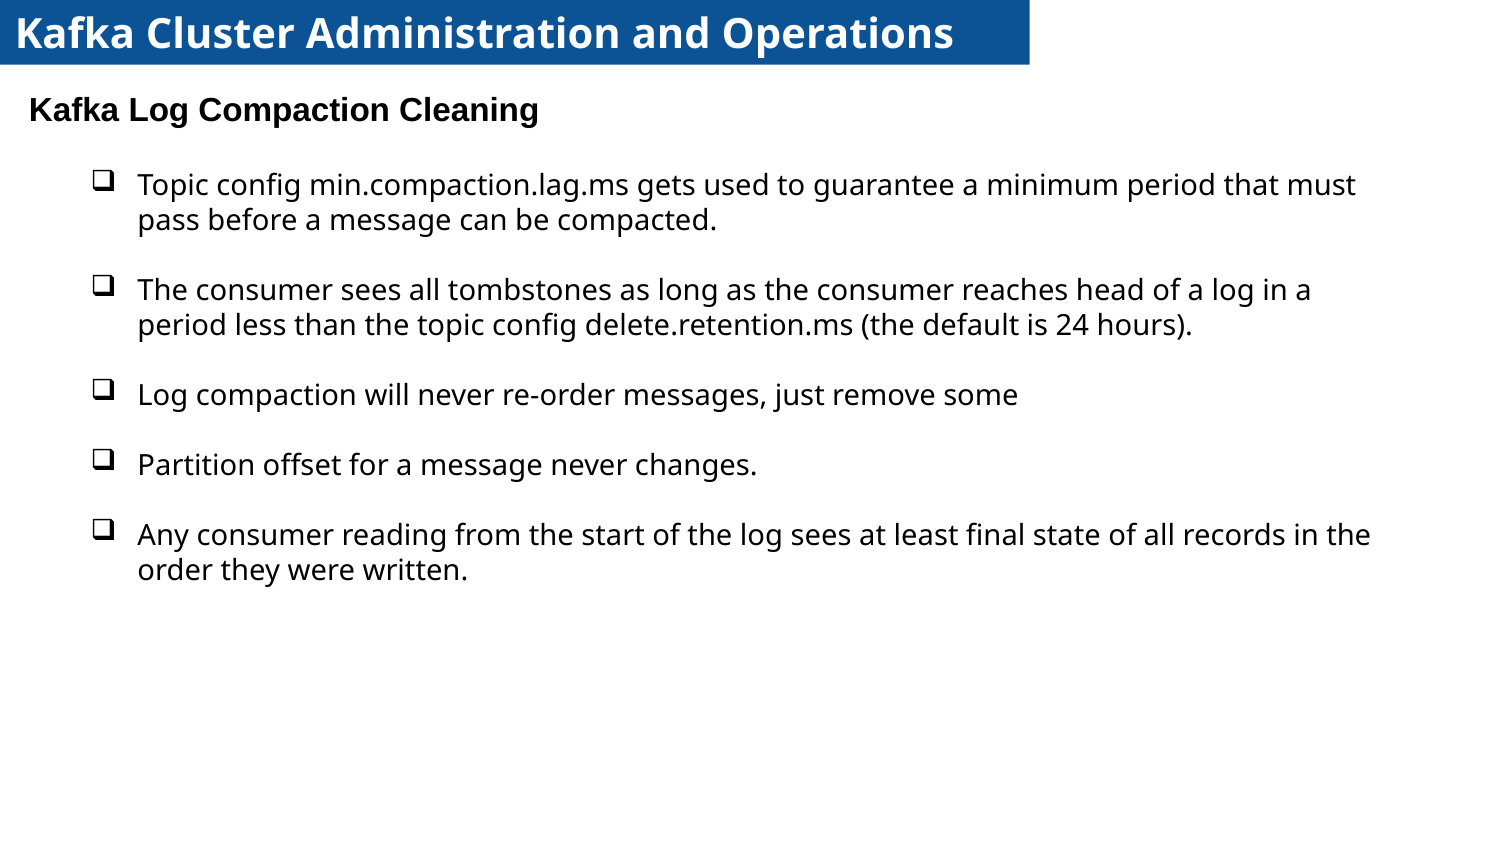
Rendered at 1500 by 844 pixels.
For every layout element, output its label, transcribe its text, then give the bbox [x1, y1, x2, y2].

text_box Topic config min.compaction.lag.ms gets used to guarantee a minimum period that must pass before a message can be compacted. The consumer sees all tombstones as long as the consumer reaches head of a log in a period less than the topic config delete.retention.ms (the default is 24 hours). Log compaction will never re-order messages, just remove some Partition offset for a message never changes. Any consumer reading from the start of the log sees at least final state of all records in the order they were written. [75, 159, 1414, 664]
text_box Kafka Cluster Administration and Operations [0, 0, 1030, 65]
text_box Kafka Log Compaction Cleaning [14, 80, 1050, 136]
